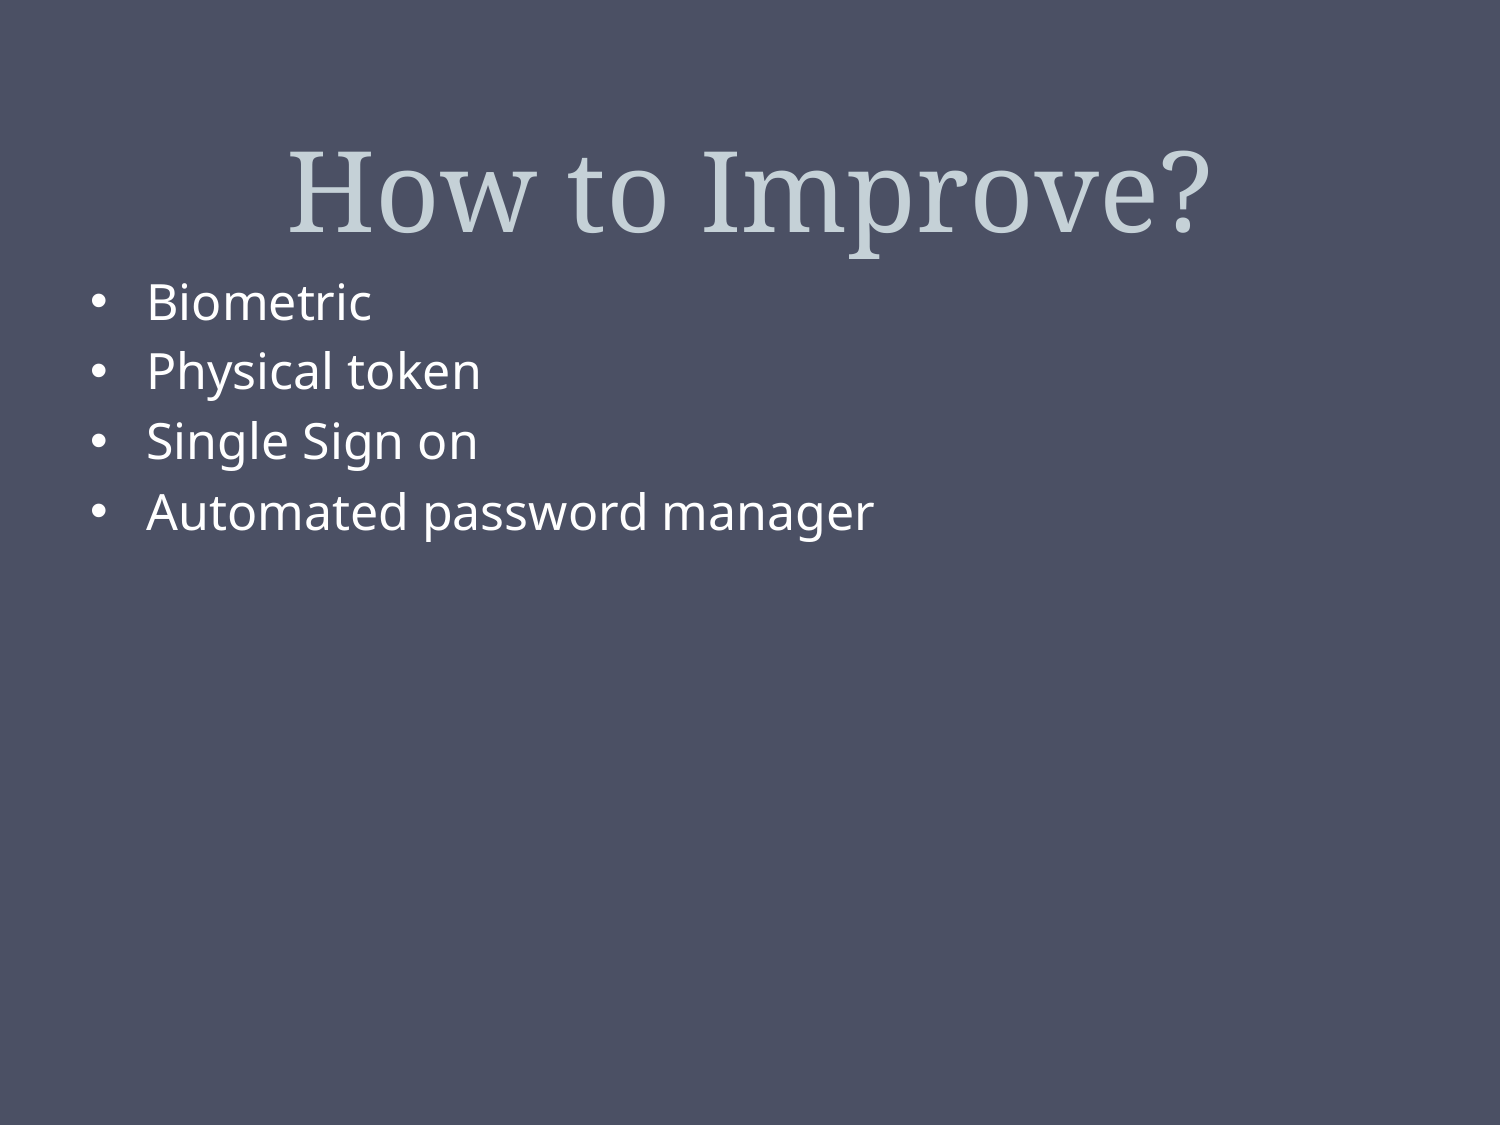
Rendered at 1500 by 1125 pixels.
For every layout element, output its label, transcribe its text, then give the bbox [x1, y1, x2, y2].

list Biometric Physical token Single Sign on Automated password manager [75, 262, 1425, 1005]
title How to Improve? [75, 0, 1425, 262]
